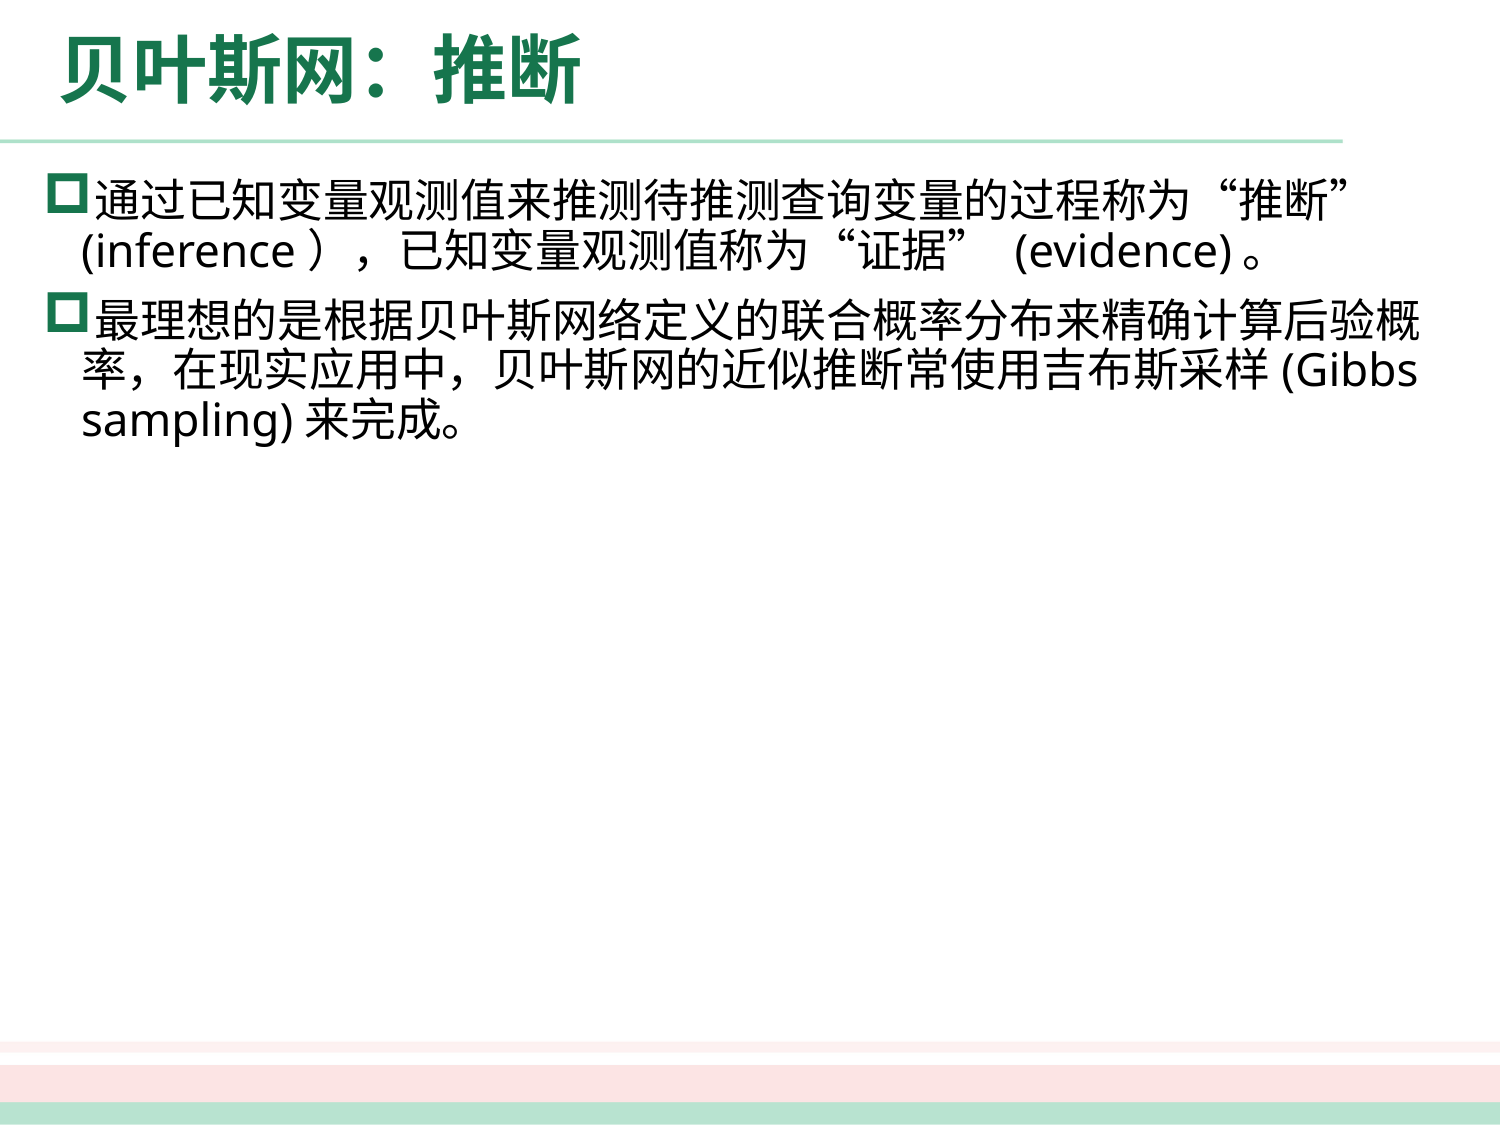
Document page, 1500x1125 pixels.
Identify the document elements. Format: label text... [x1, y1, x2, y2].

title 贝叶斯网：推断 [42, 8, 1223, 138]
list 通过已知变量观测值来推测待推测查询变量的过程称为“推断” (inference），已知变量观测值称为“证据” (evidence)。 最理想的是根据贝叶斯网络定义的联合概率分布来精确计算后验概率，在现实应用中，贝叶斯网的近似推断常使用吉布斯采样(Gibbs sampling)来完成。 [28, 170, 1460, 1125]
picture [0, 0, 1500, 1125]
